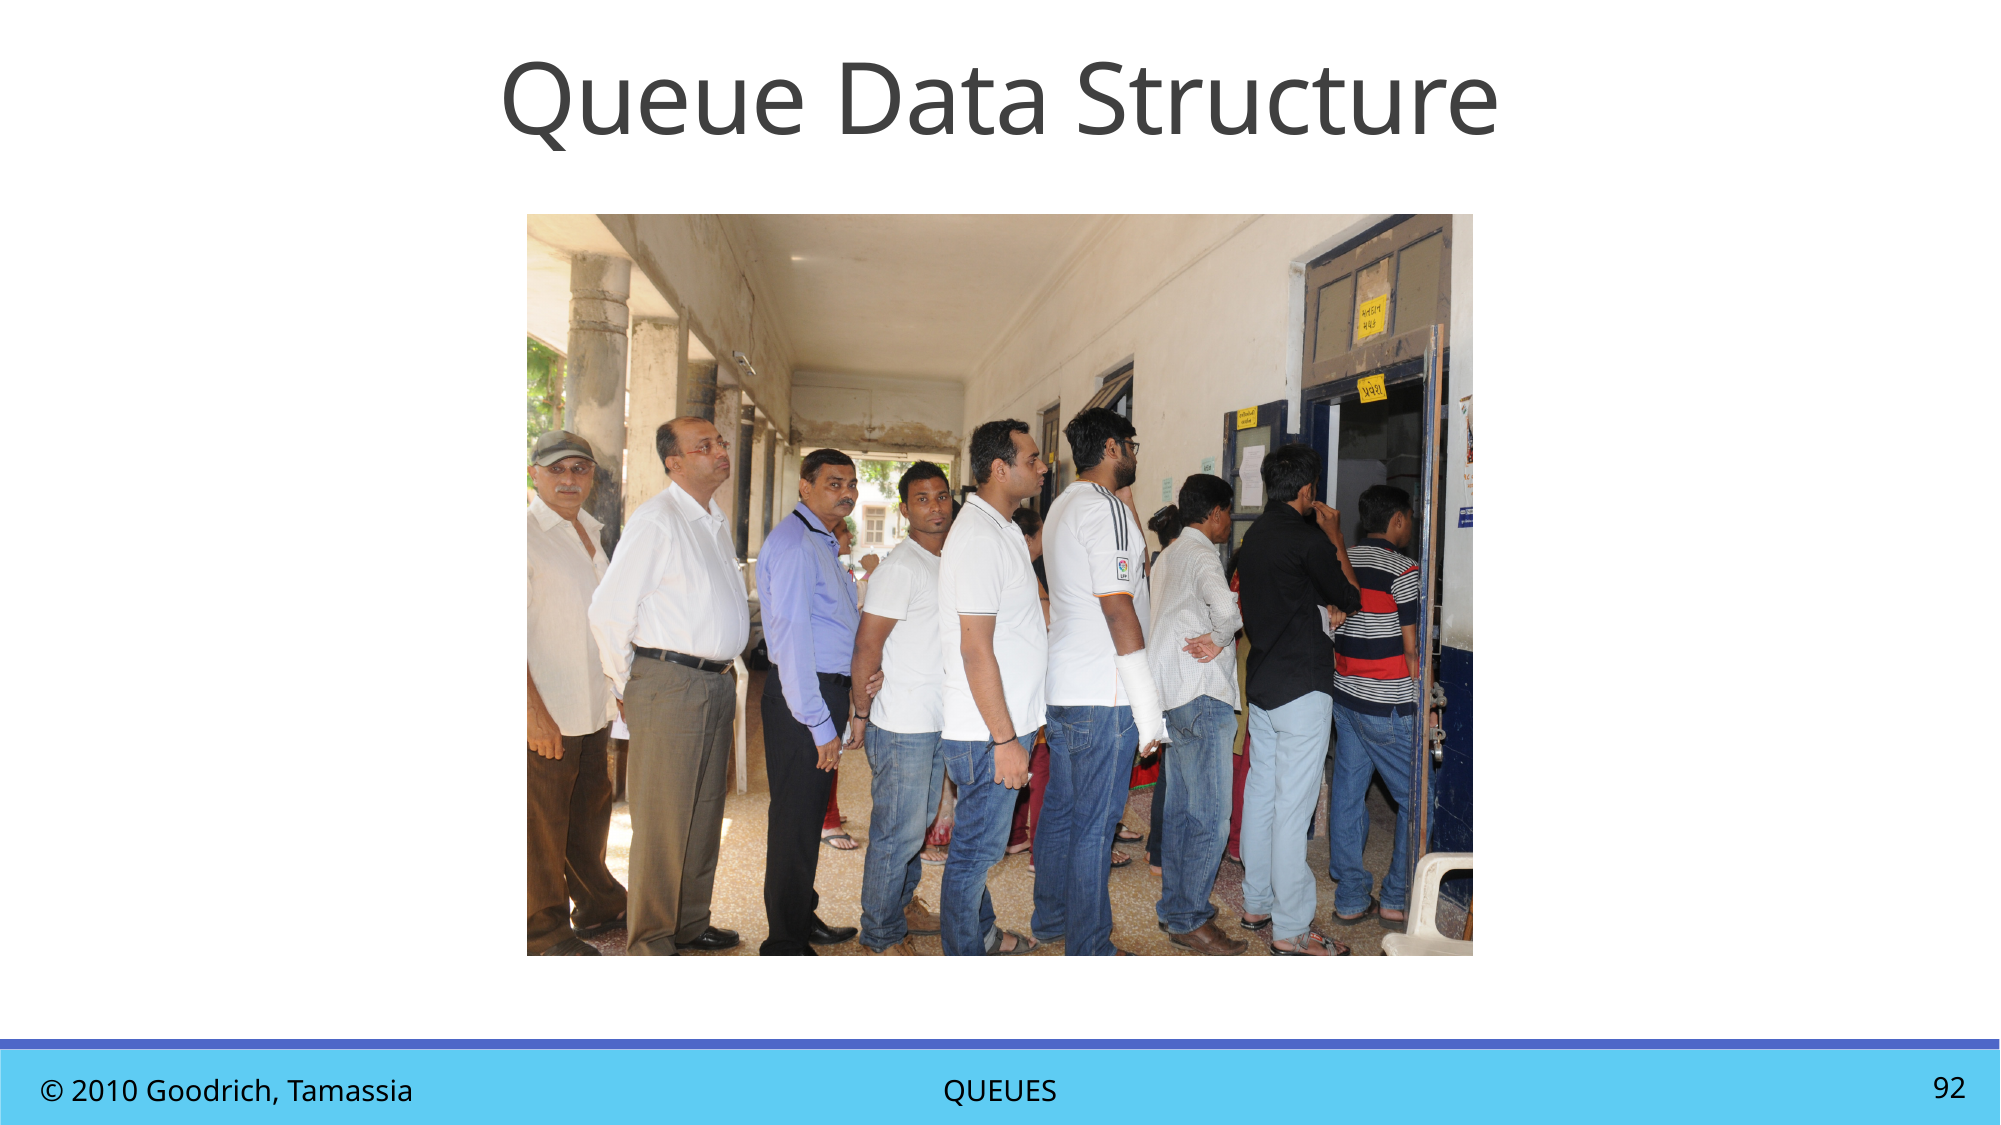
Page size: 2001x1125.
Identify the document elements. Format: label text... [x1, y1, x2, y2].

footer Queues [604, 1059, 1396, 1120]
slide_number © 2010 Goodrich, Tamassia [24, 1059, 431, 1120]
title Queue Data Structure [0, 0, 2000, 163]
slide_number 92 [1766, 1059, 1982, 1120]
picture [526, 213, 1474, 956]
